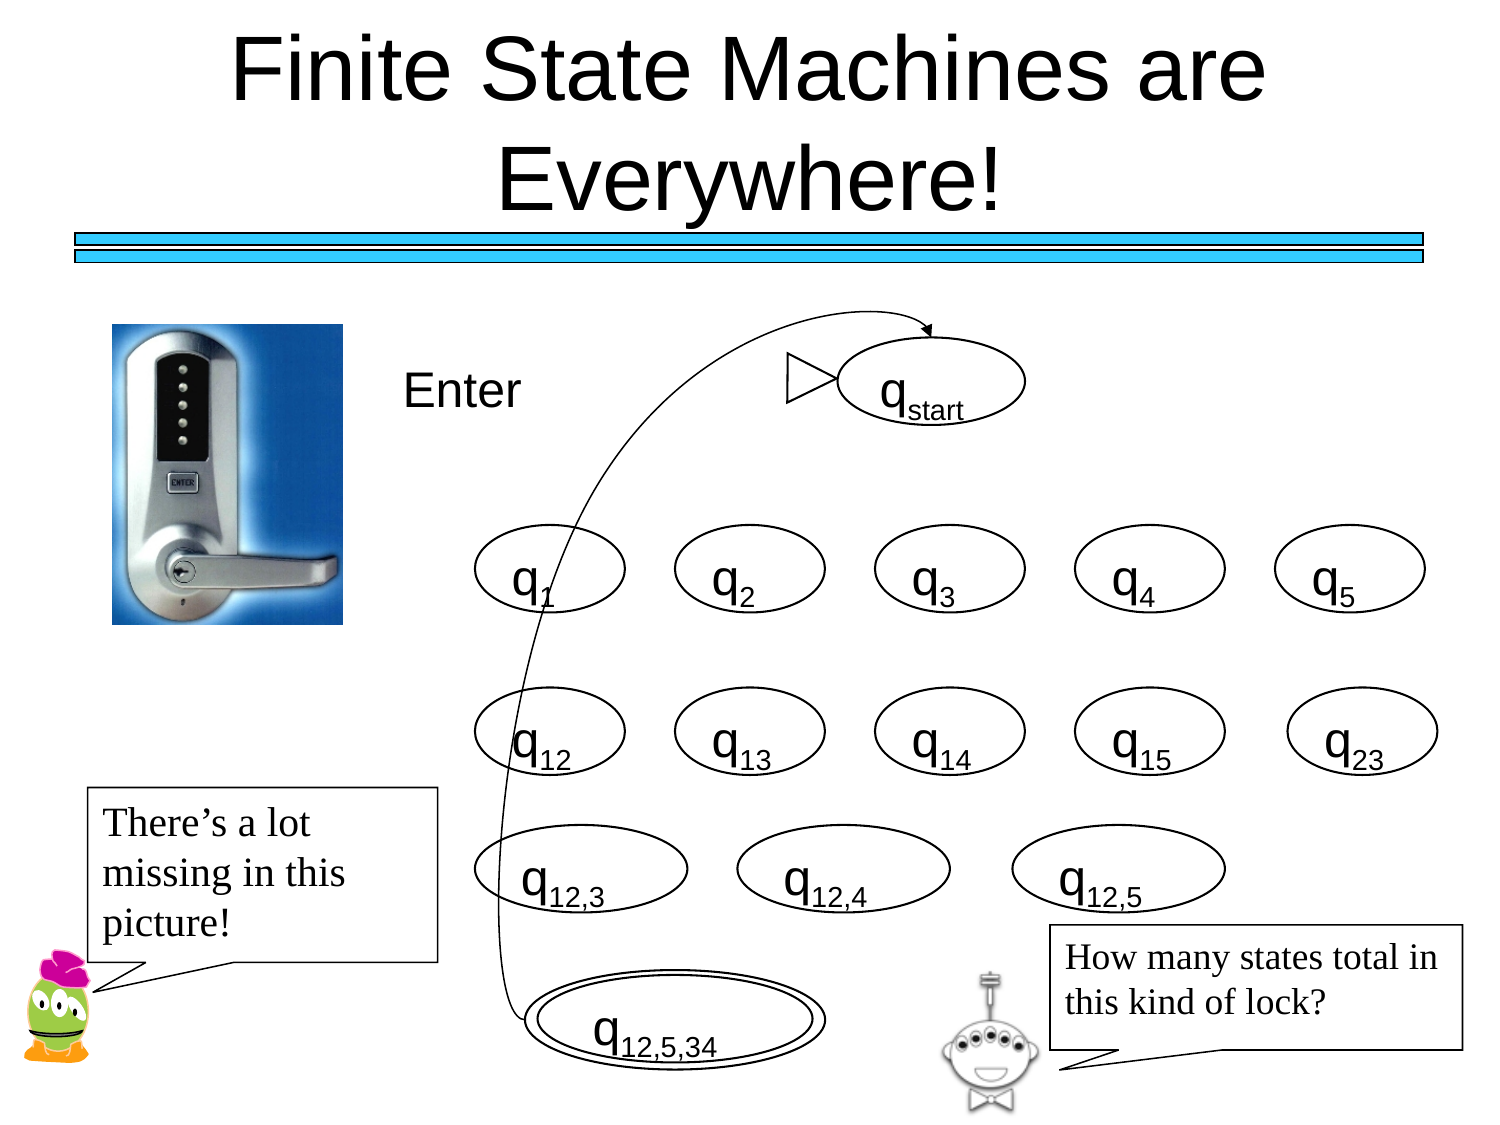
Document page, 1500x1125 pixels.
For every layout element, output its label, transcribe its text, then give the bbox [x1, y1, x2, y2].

title Finite State Machines are Everywhere! [112, 24, 1388, 213]
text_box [74, 232, 1424, 263]
text_box q12 [474, 691, 519, 768]
text_box There’s a lot missing in this picture! [87, 787, 438, 992]
text_box q15 [1074, 687, 1225, 775]
text_box Enter [387, 349, 519, 425]
picture [930, 962, 1051, 1125]
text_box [24, 949, 91, 1063]
text_box q12,3 [474, 839, 501, 896]
text_box q4 [1074, 524, 1225, 613]
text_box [524, 337, 932, 1020]
picture [112, 324, 343, 626]
text_box q12 [511, 723, 519, 772]
text_box qstart [932, 337, 1026, 425]
text_box q12,3 [501, 833, 519, 905]
text_box q3 [935, 524, 1025, 613]
text_box q14 [935, 687, 1025, 775]
text_box How many states total in this kind of lock? [1050, 924, 1463, 1071]
text_box q12,4 [935, 846, 950, 892]
text_box [526, 1027, 824, 1070]
text_box q23 [1287, 687, 1438, 775]
text_box q5 [1274, 524, 1425, 613]
text_box q12,5 [1012, 824, 1225, 913]
text_box q1 [474, 528, 519, 609]
